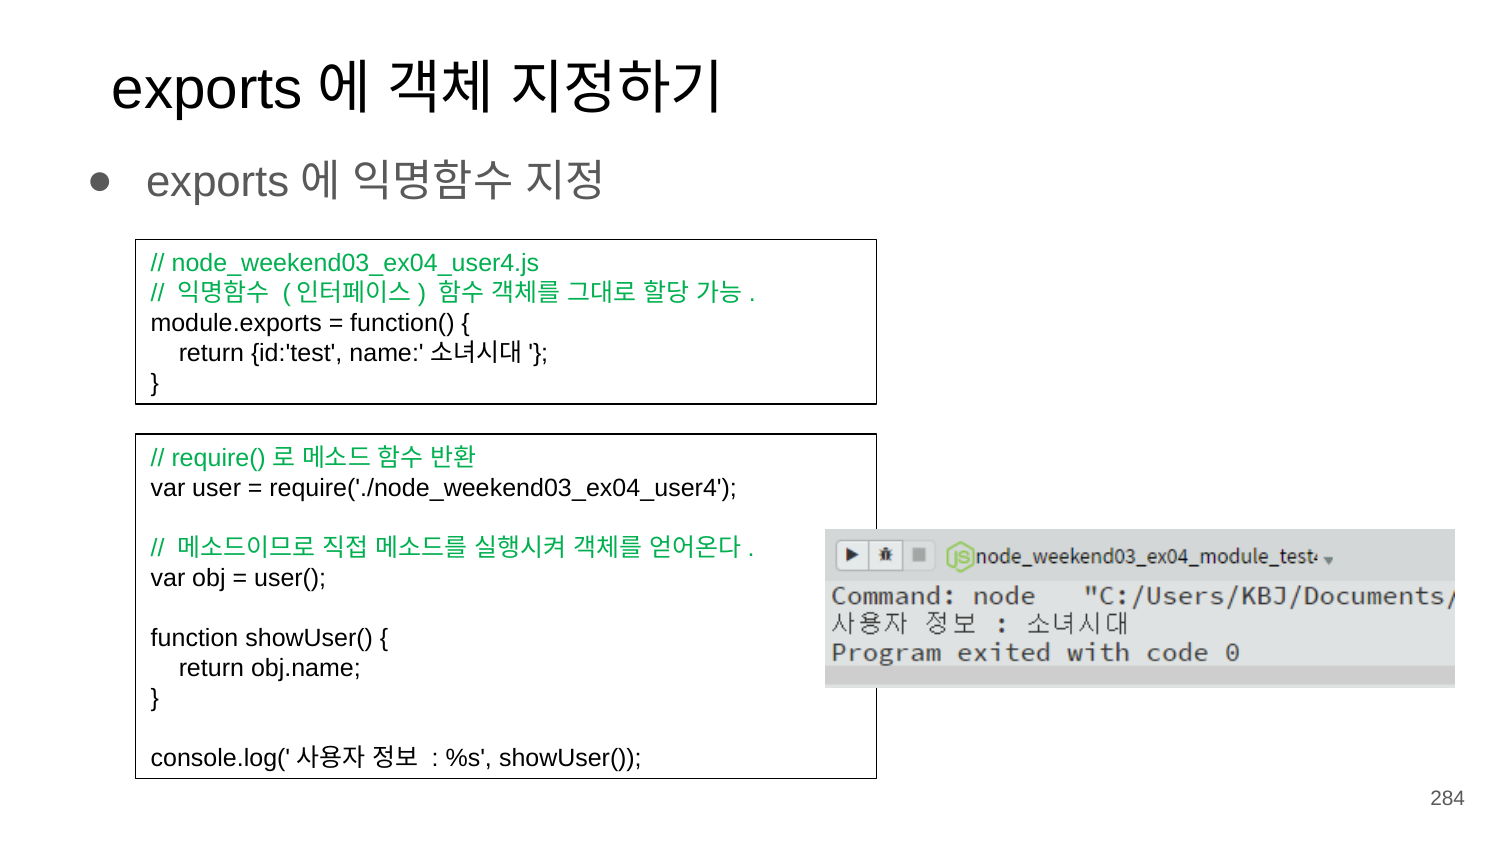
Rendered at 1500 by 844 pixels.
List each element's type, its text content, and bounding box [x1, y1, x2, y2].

picture [824, 529, 1456, 688]
slide_number 284 [1389, 764, 1480, 830]
list exports에 익명함수 지정 [55, 130, 1406, 232]
text_box // node_weekend03_ex04_user4.js // 익명함수 (인터페이스) 함수 객체를 그대로 할당 가능. module.exports = function() { return {id:'test', name:'소녀시대'}; } [135, 239, 877, 404]
title exports에 객체 지정하기 [96, 35, 1500, 151]
text_box // require()로 메소드 함수 반환 var user = require('./node_weekend03_ex04_user4'); // 메소드이므로 직접 메소드를 실행시켜 객체를 얻어온다. var obj = user(); function showUser() { return obj.name; } console.log('사용자 정보 : %s', showUser()); [135, 434, 877, 779]
